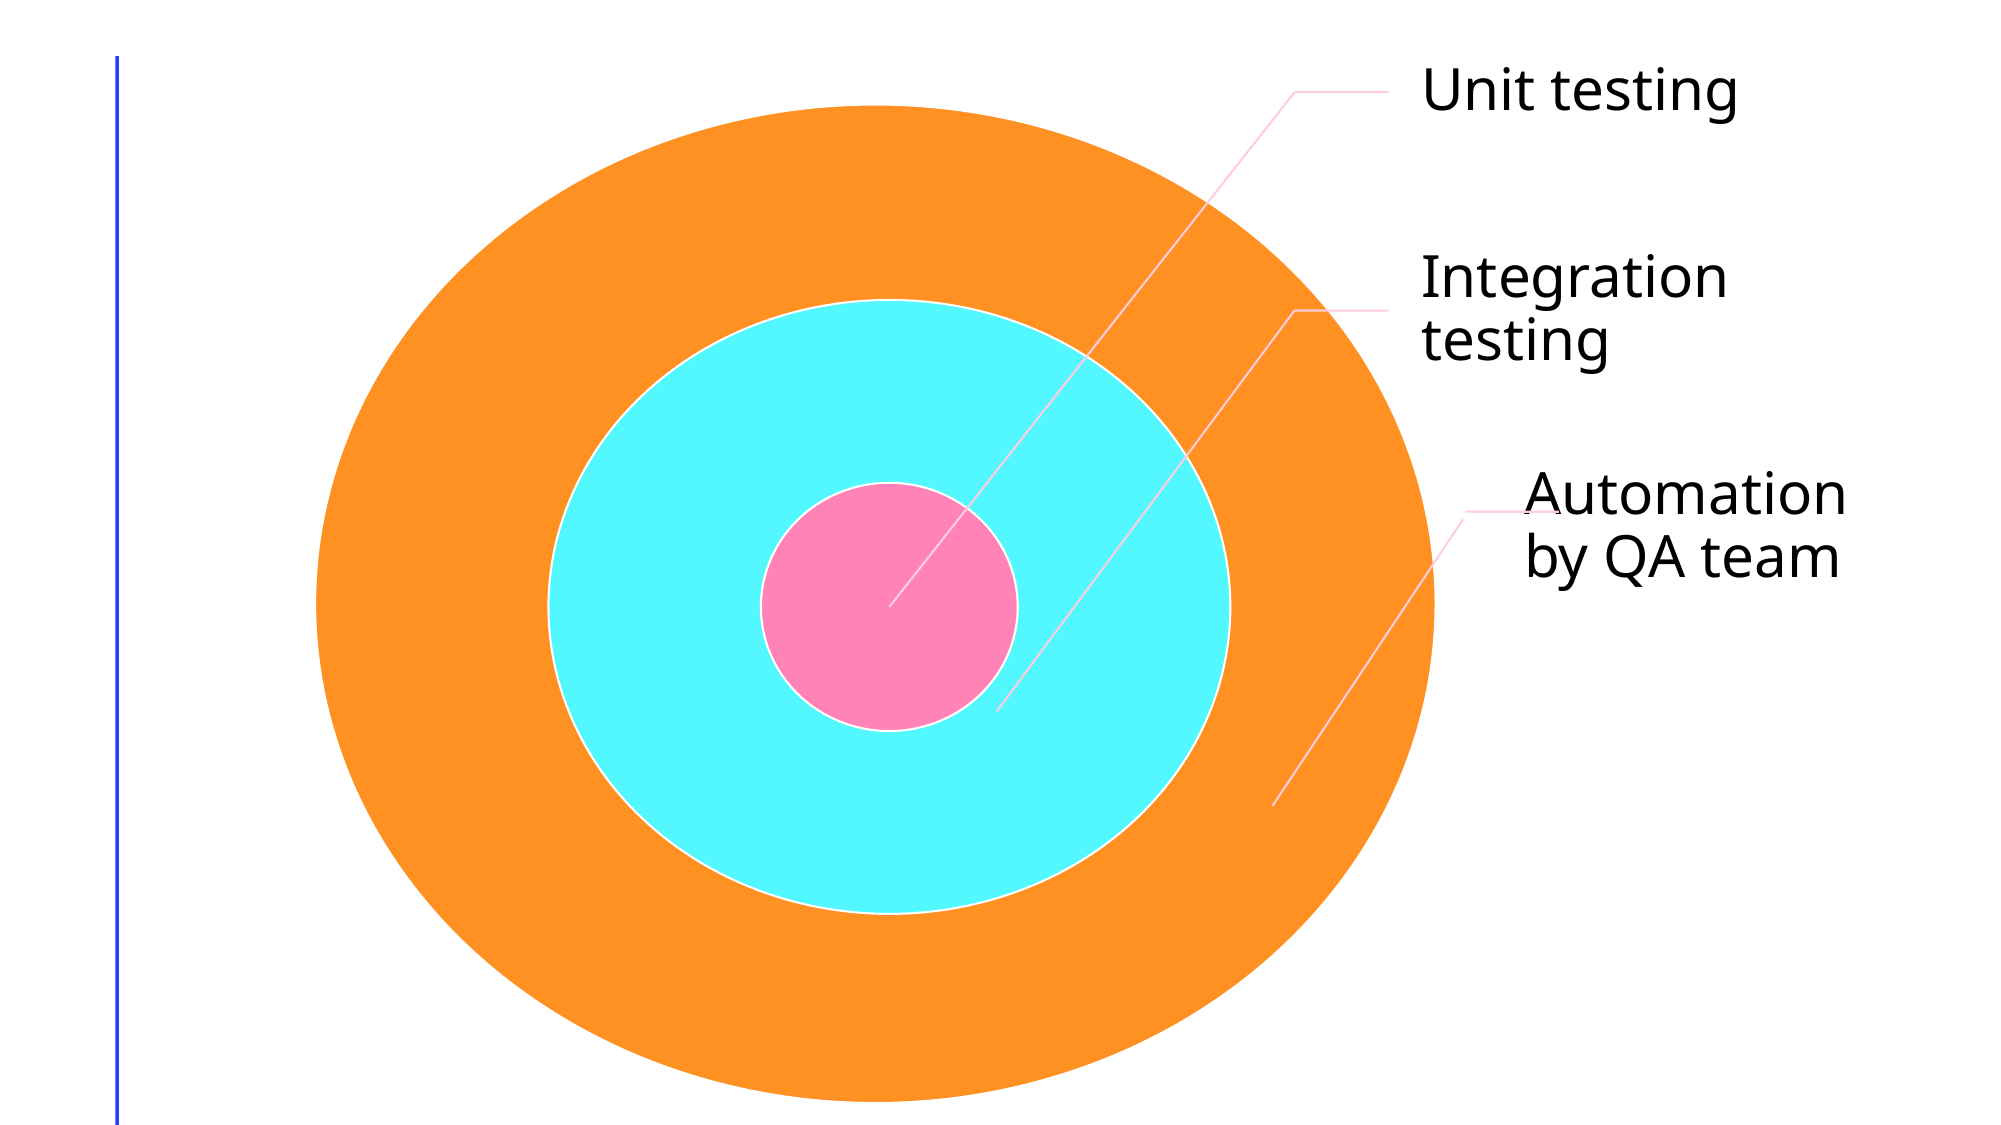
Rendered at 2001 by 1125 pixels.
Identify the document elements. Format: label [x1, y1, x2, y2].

list [137, 45, 1955, 1044]
